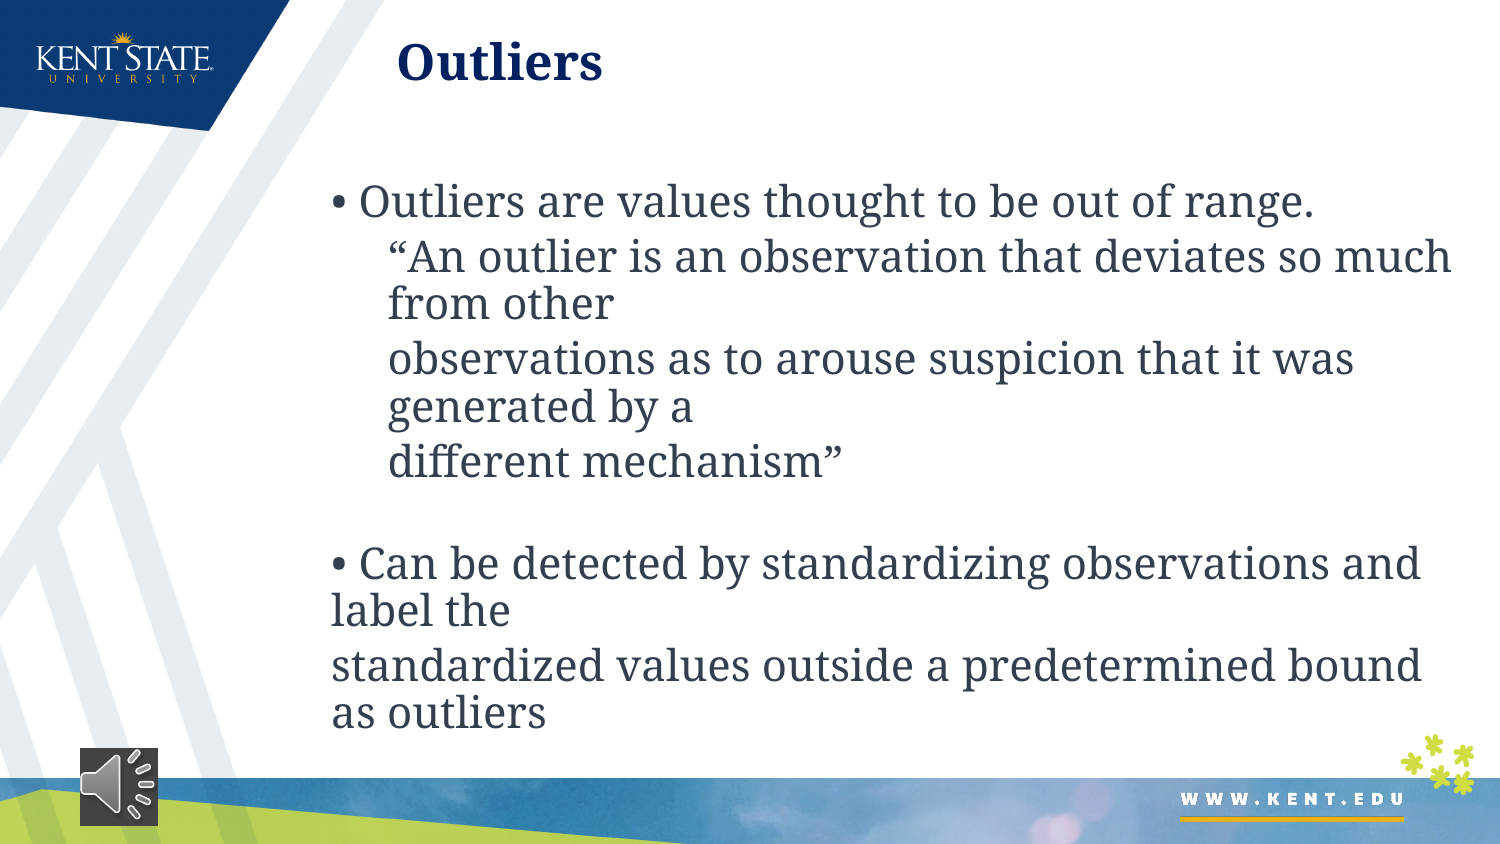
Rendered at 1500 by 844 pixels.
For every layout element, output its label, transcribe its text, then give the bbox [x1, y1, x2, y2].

picture [0, 0, 1500, 844]
title Outliers [382, 11, 1333, 115]
list • Outliers are values thought to be out of range. “An outlier is an observation that deviates so much from other observations as to arouse suspicion that it was generated by a different mechanism” • Can be detected by standardizing observations and label the standardized values outside a predetermined bound as outliers [261, 115, 1478, 763]
